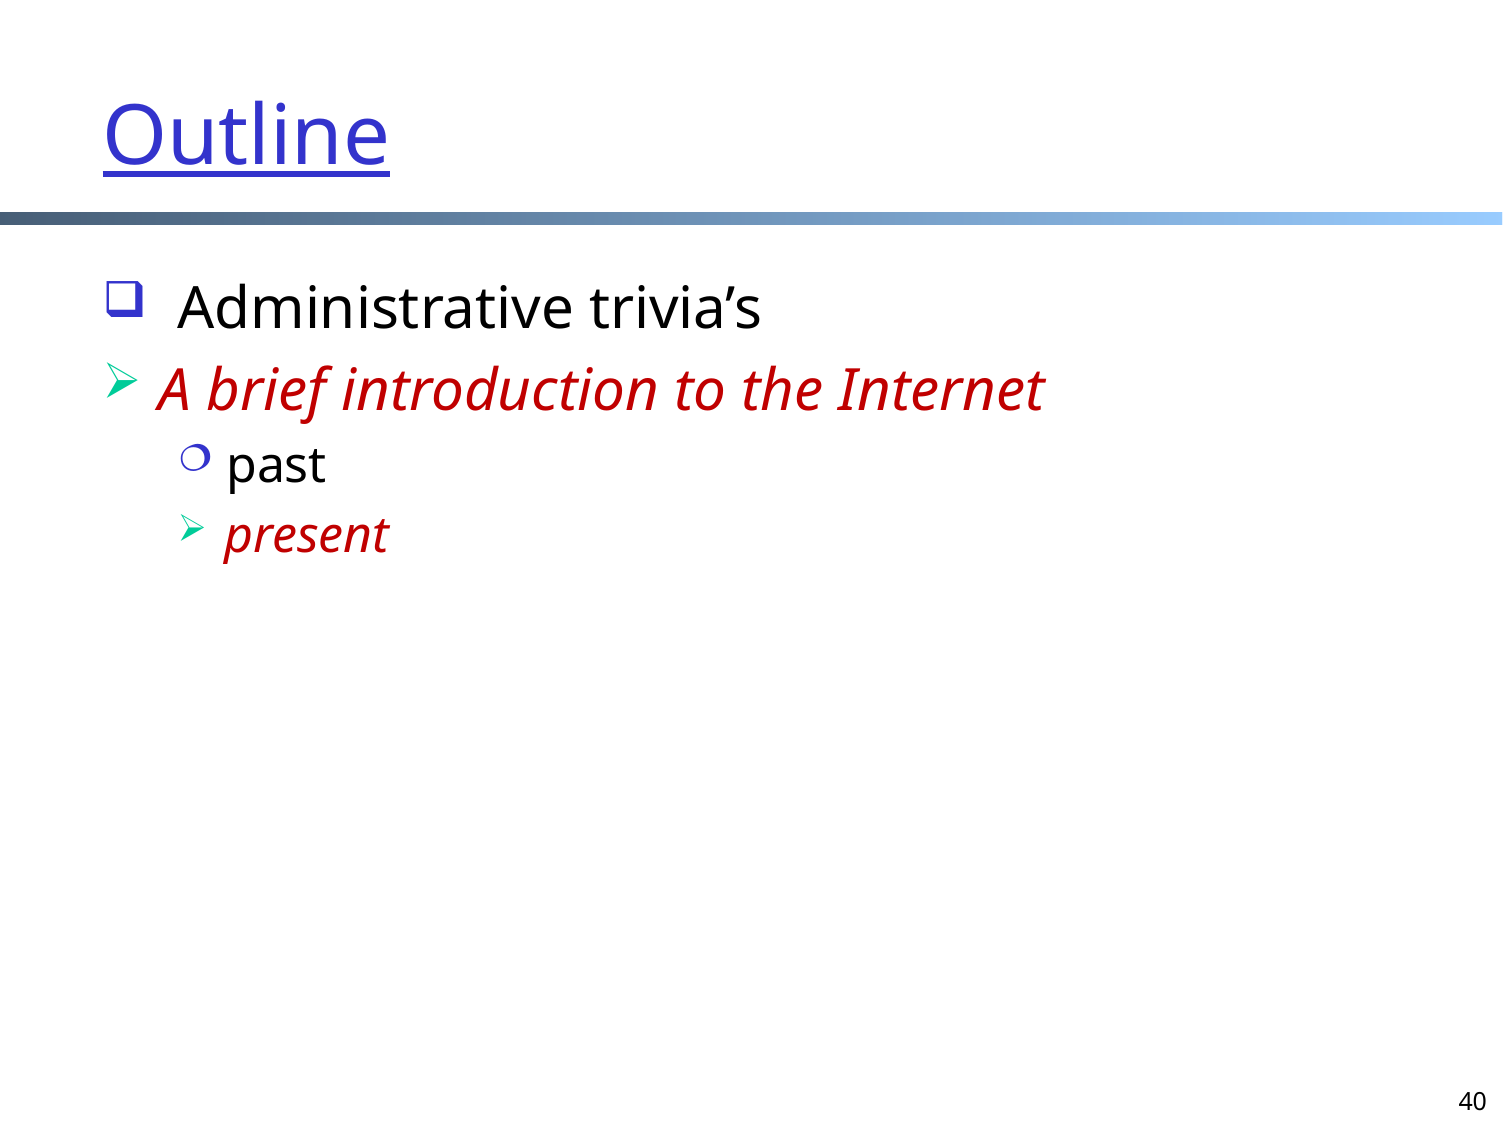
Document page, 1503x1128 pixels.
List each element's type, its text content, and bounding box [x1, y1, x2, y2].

title Outline [87, 37, 1365, 226]
text_box Administrative trivia’s A brief introduction to the Internet past present [87, 262, 1365, 1027]
slide_number 40 [1151, 1051, 1503, 1128]
